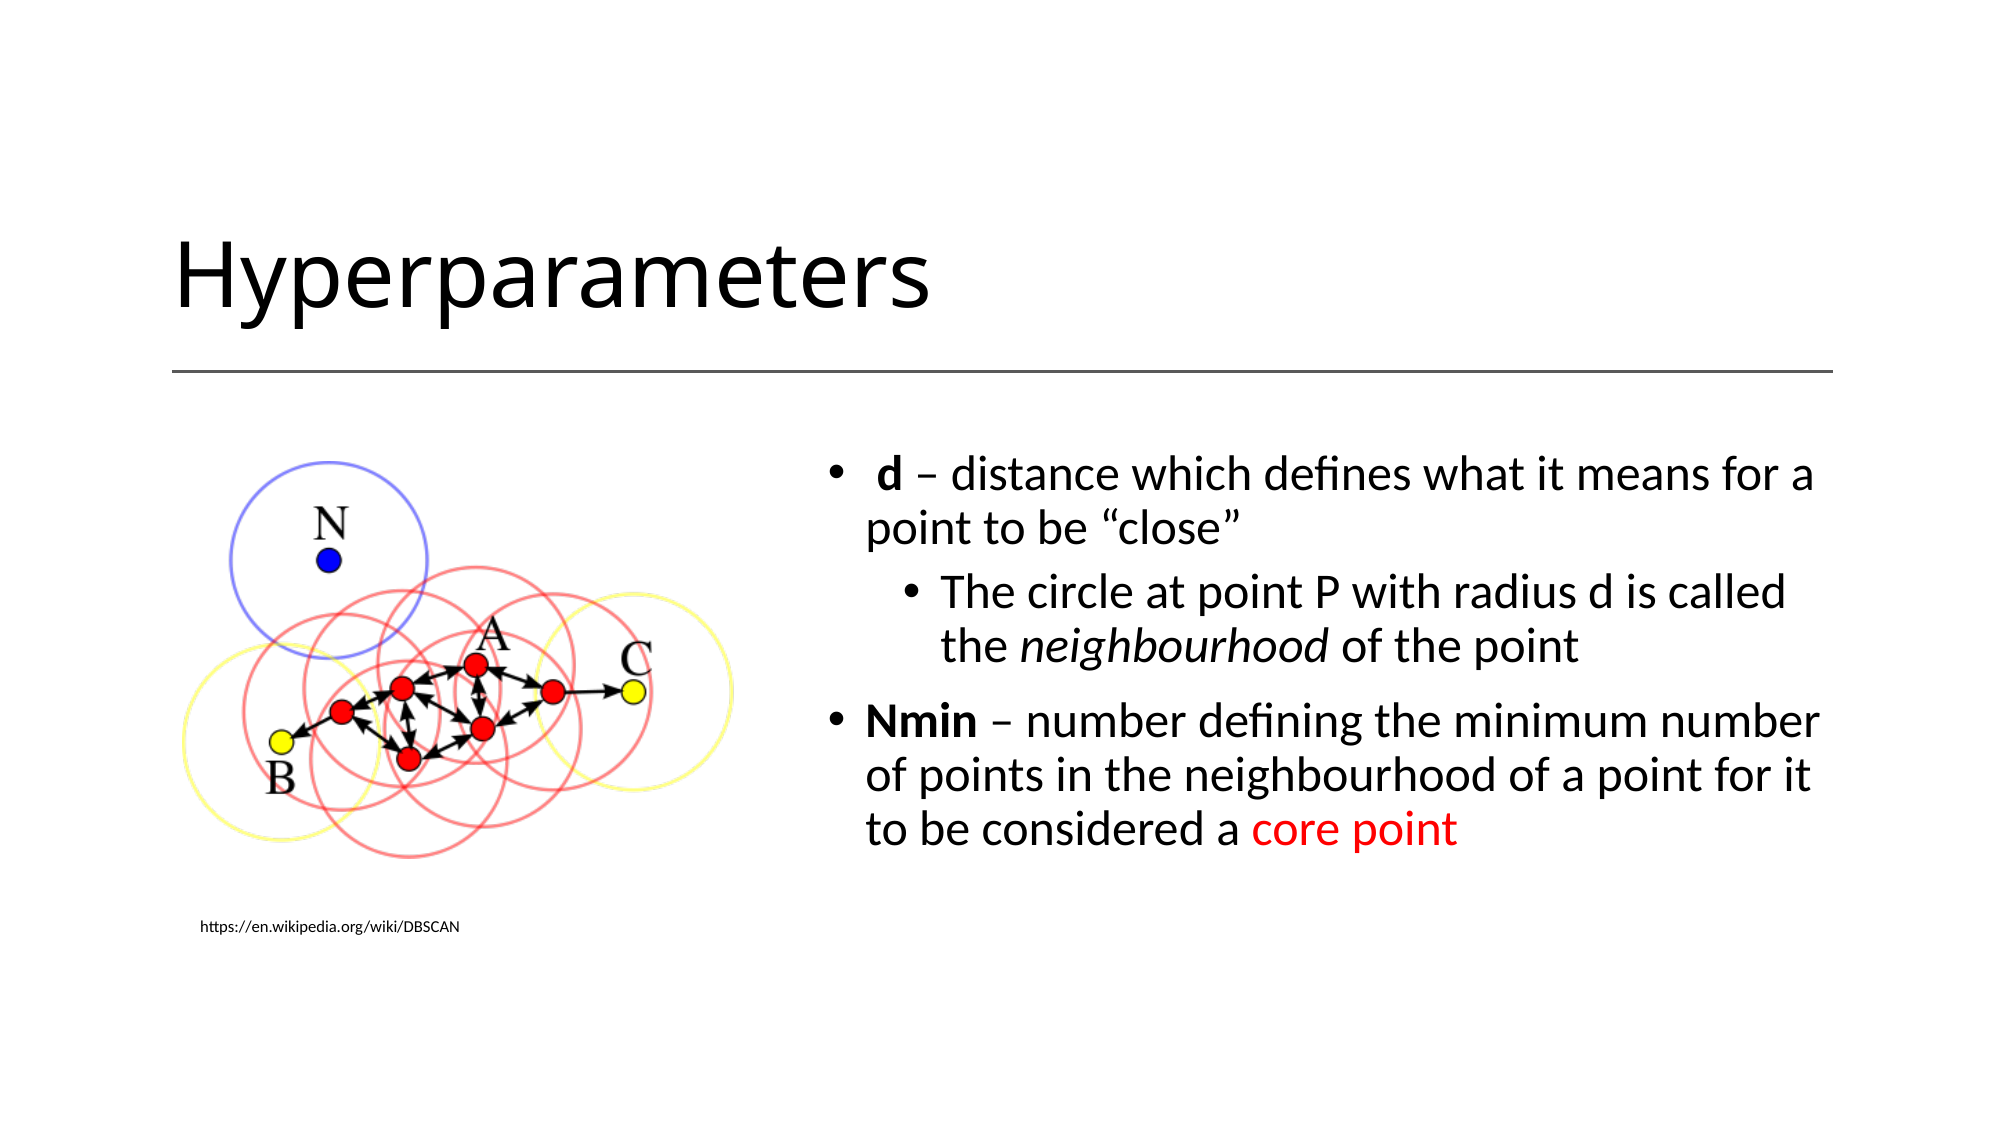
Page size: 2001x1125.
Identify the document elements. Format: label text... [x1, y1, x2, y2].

text_box https://en.wikipedia.org/wiki/DBSCAN [185, 908, 476, 944]
list d – distance which defines what it means for a point to be “close” The circle at point P with radius d is called the neighbourhood of the point Nmin – number defining the minimum number of points in the neighbourhood of a point for it to be considered a core point [812, 440, 1844, 968]
title Hyperparameters [157, 160, 1895, 335]
picture [182, 461, 735, 859]
